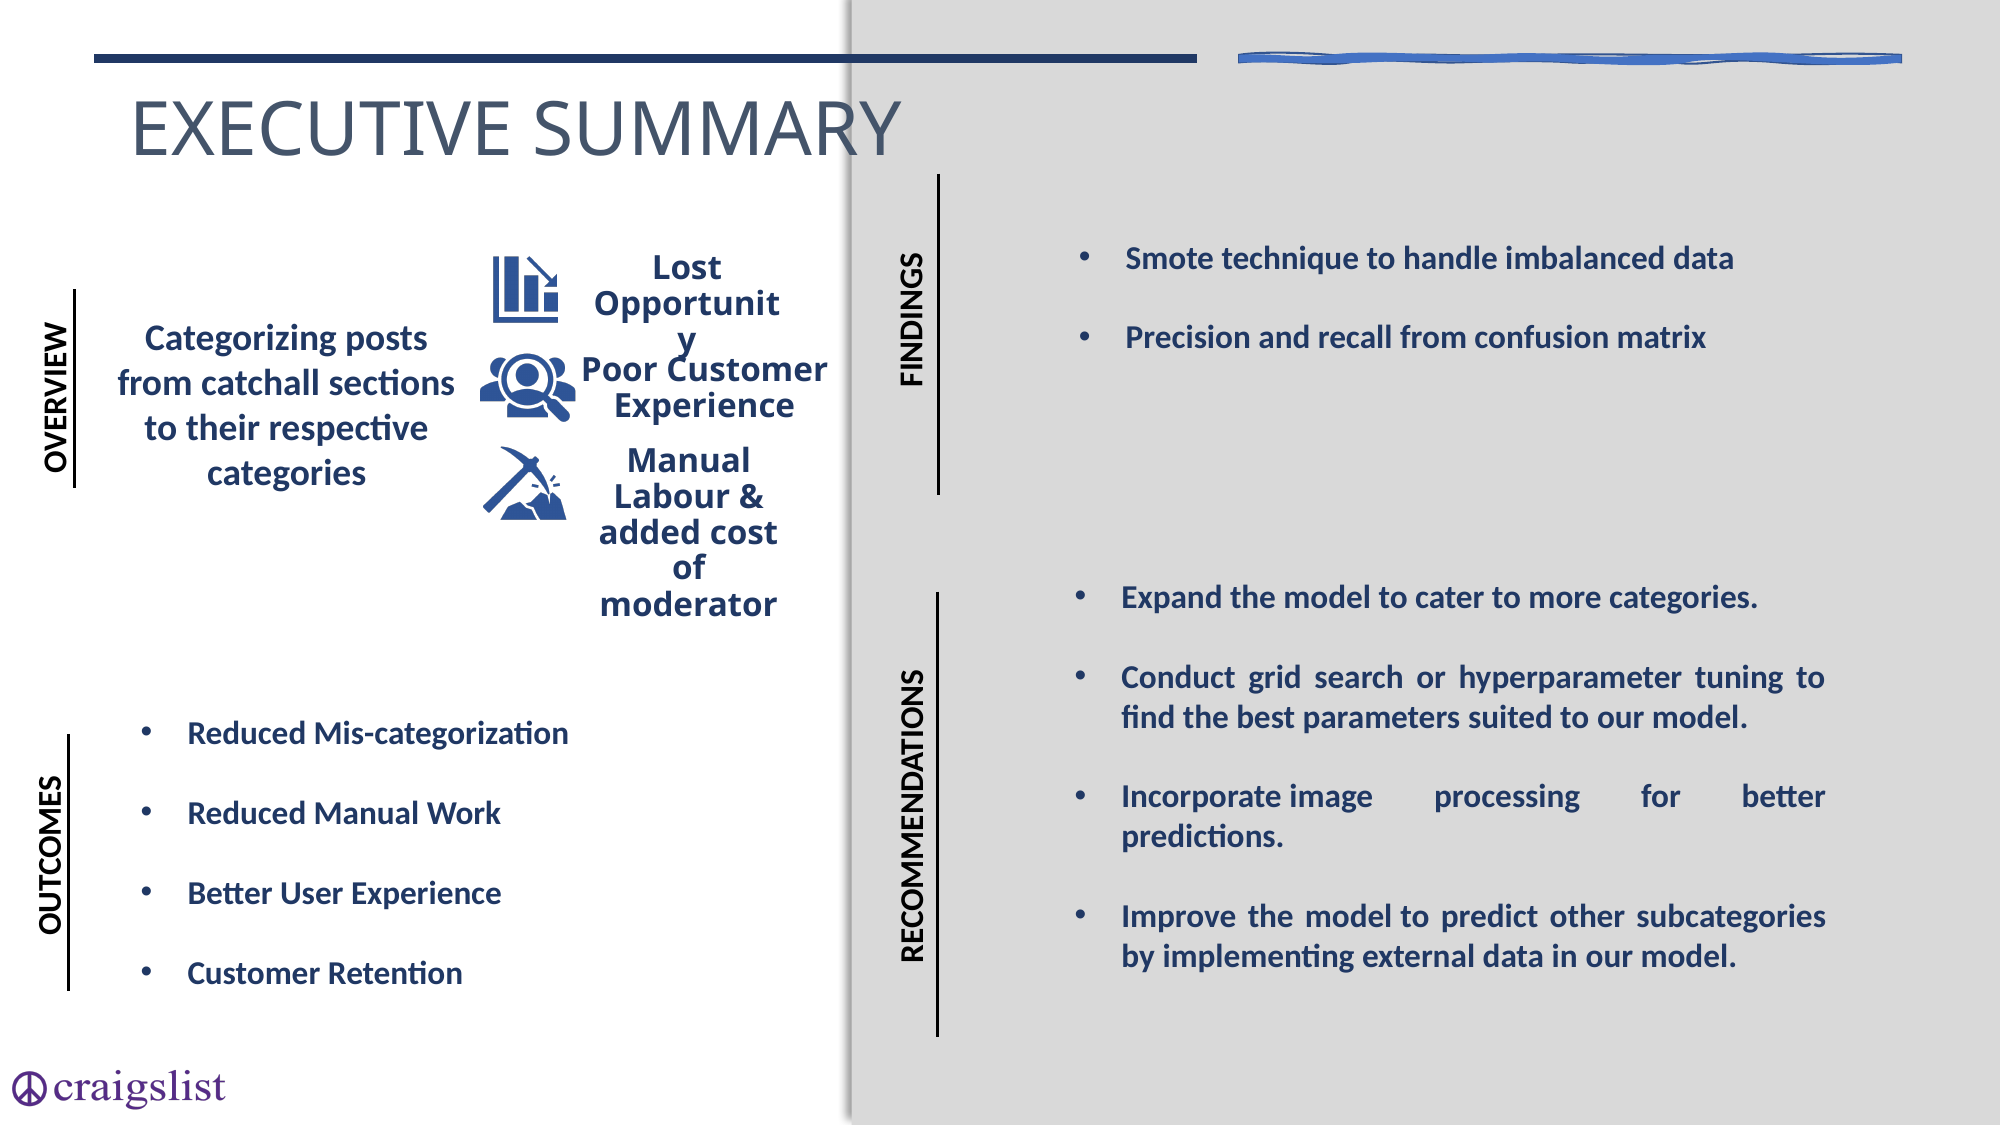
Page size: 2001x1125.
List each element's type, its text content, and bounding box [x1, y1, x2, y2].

text_box [94, 54, 114, 63]
text_box Lost Opportunity [593, 250, 782, 352]
text_box OVERVIEW [25, 249, 81, 489]
text_box Reduced Mis-categorization Reduced Manual Work Better User Experience Customer Retention [105, 653, 683, 1049]
text_box [1840, 52, 1903, 65]
text_box OUTCOMES [20, 752, 67, 951]
picture [473, 244, 582, 527]
text_box OUTCOMES [70, 752, 75, 951]
text_box FINDINGS [881, 203, 937, 402]
text_box RECOMMENDATIONS [882, 645, 936, 979]
text_box EXECUTIVE SUMMARY [114, 0, 1840, 180]
text_box Expand the model to cater to more categories. Conduct grid search or hyperparameter tuning to find the best parameters suited to our model. Incorporate image processing for better predictions. Improve the model to predict other subcategories by implementing external data in our model. [1035, 553, 1867, 1036]
text_box [851, 0, 2000, 1125]
picture [0, 1052, 237, 1125]
text_box Smote technique to handle imbalanced data Precision and recall from confusion matrix [1054, 234, 1886, 398]
text_box Manual Labour & added cost of moderator [583, 443, 794, 624]
text_box Poor Customer Experience [582, 352, 830, 425]
text_box Categorizing posts from catchall sections to their respective categories [78, 263, 484, 544]
